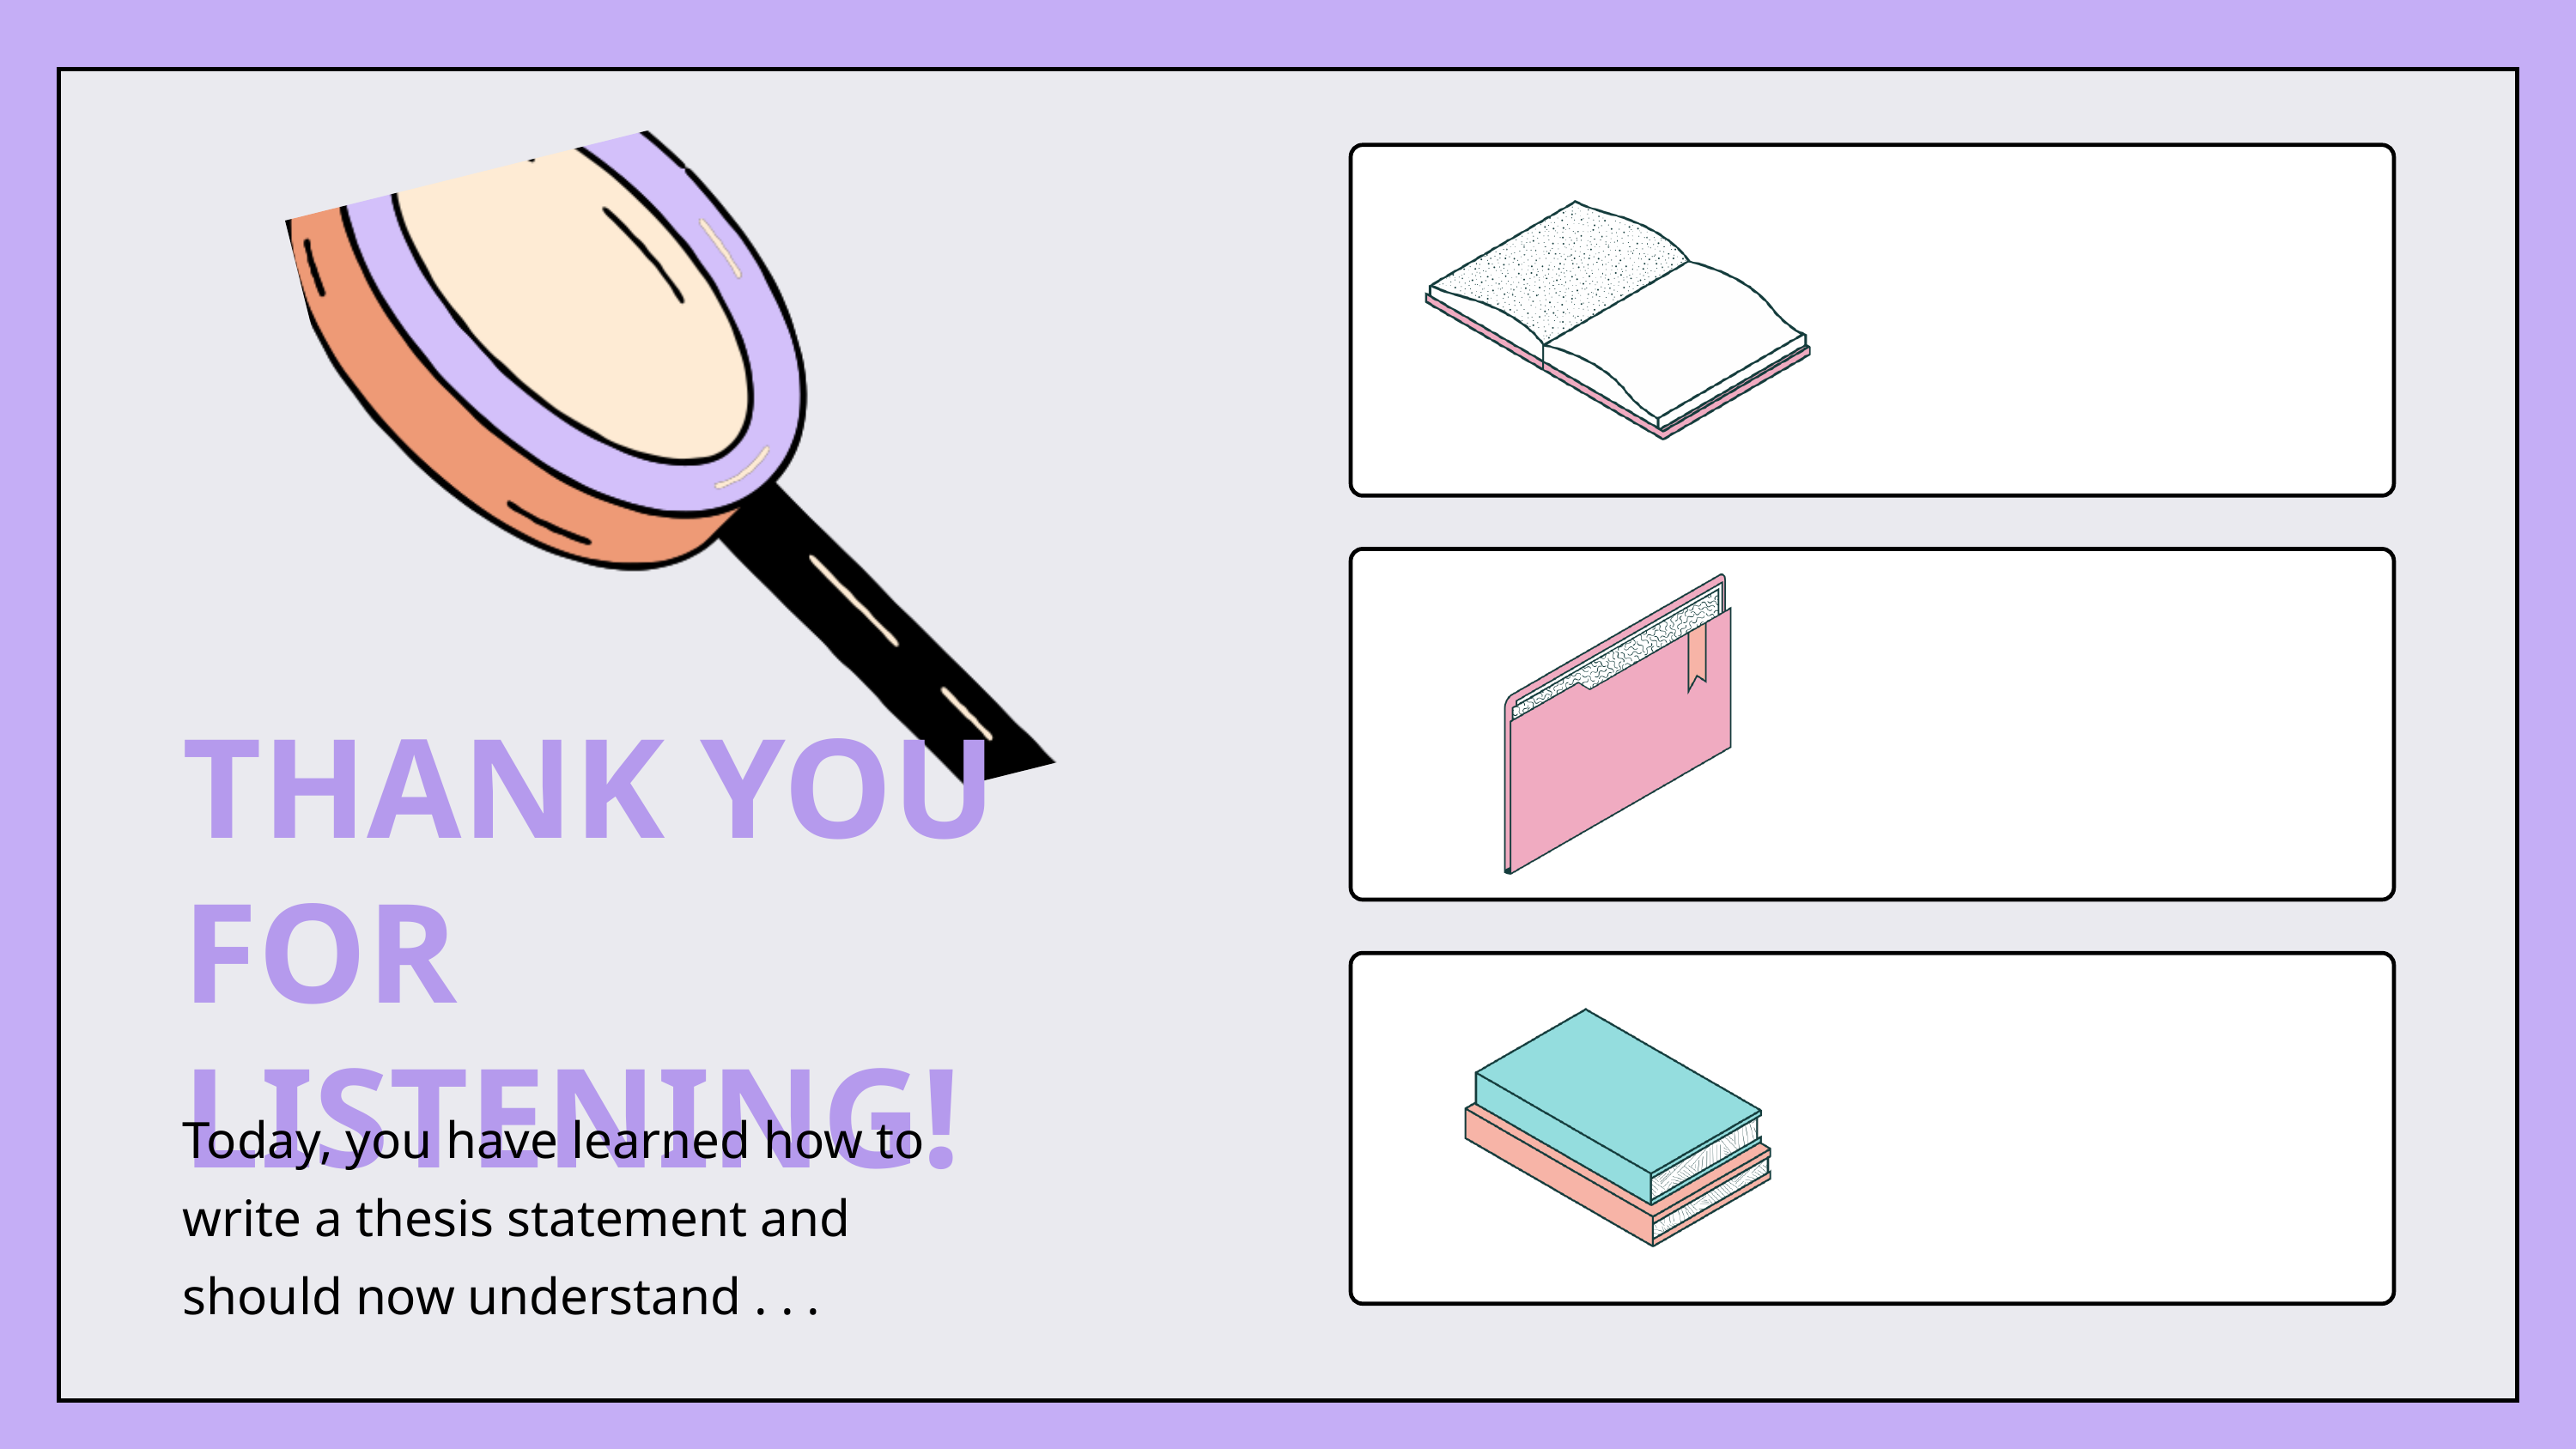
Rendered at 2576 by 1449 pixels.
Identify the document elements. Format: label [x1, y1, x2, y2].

text_box [1350, 530, 2395, 900]
text_box [1350, 126, 2395, 496]
text_box [1350, 934, 2395, 1304]
text_box [58, 48, 2518, 1401]
